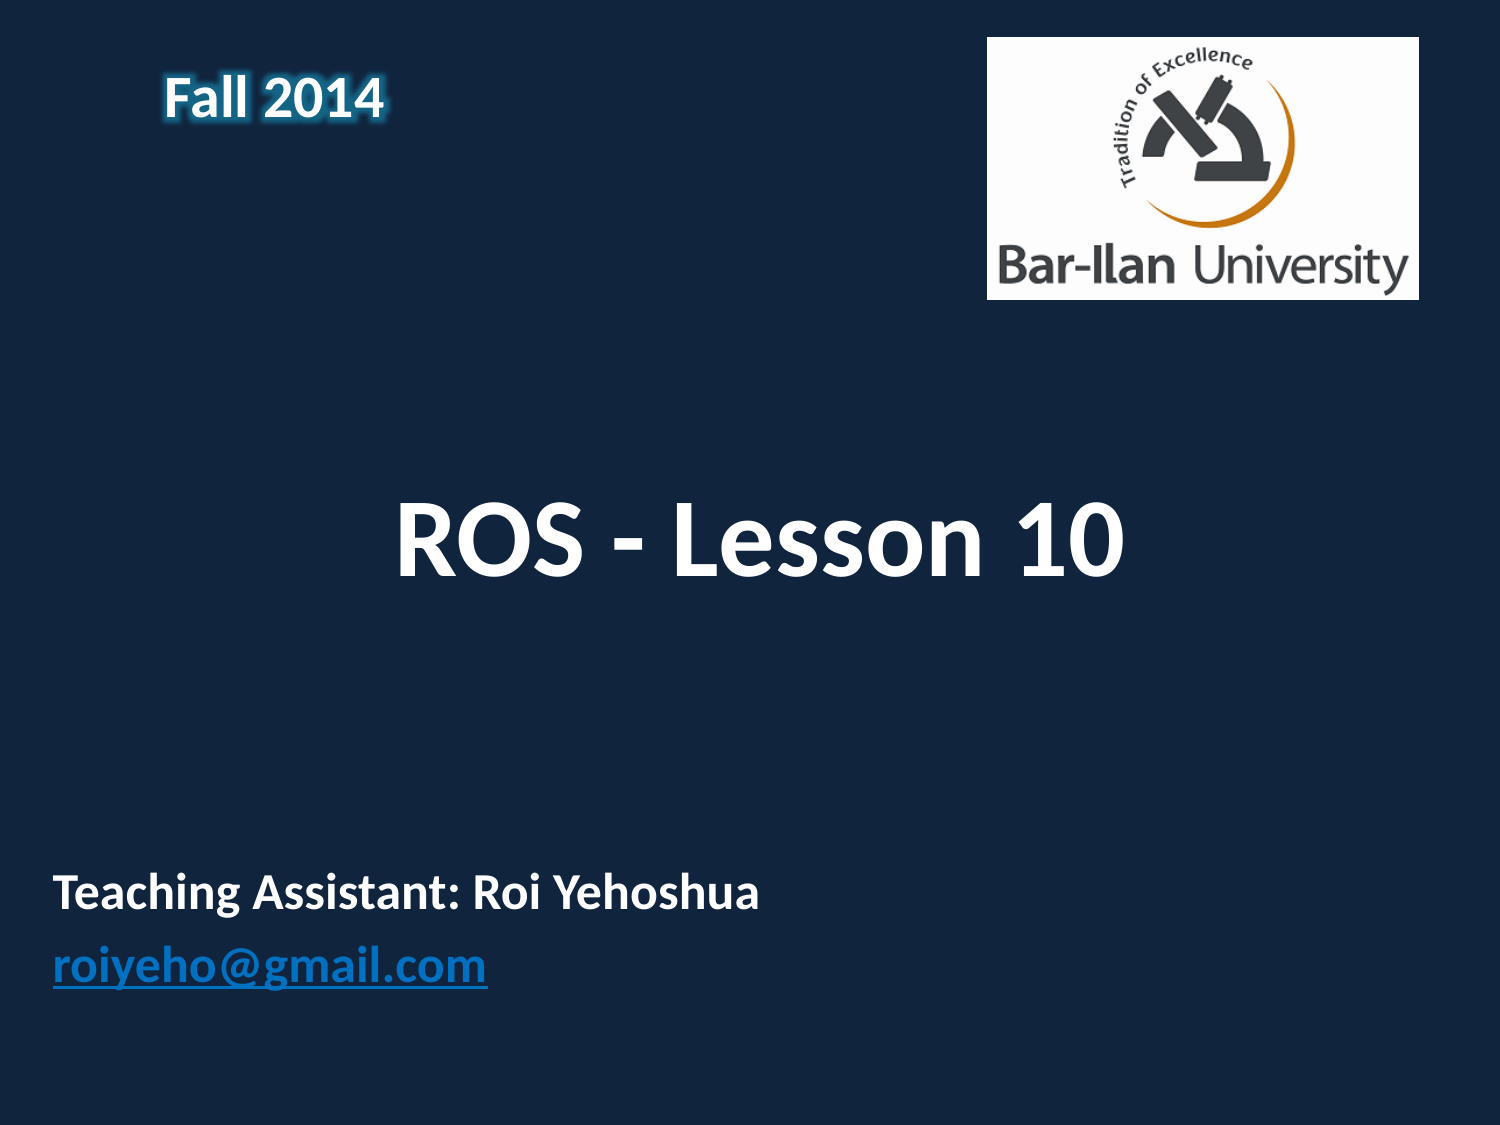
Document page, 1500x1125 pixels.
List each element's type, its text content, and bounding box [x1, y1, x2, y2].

picture [987, 37, 1419, 301]
subtitle Teaching Assistant: Roi Yehoshua roiyeho@gmail.com [37, 849, 1500, 1075]
text_box Fall 2014 [24, 49, 525, 138]
title ROS - Lesson 10 [70, 437, 1450, 625]
